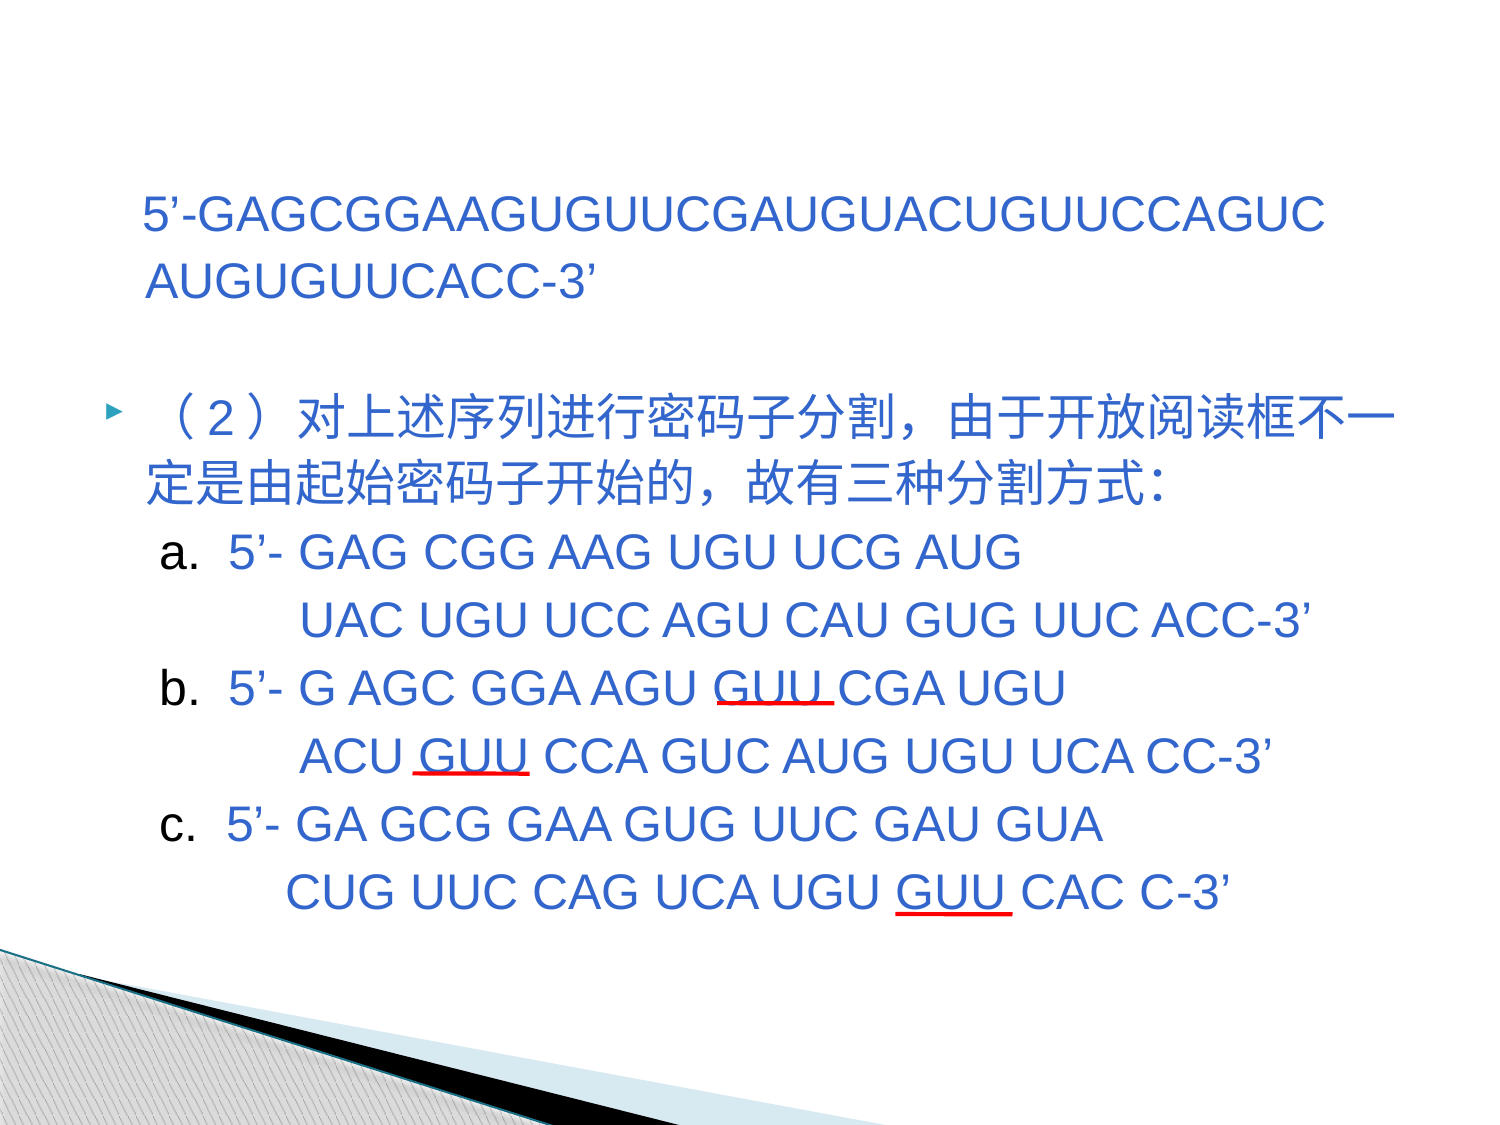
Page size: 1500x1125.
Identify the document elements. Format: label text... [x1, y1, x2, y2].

list 5’-GAGCGGAAGUGUUCGAUGUACUGUUCCAGUC AUGUGUUCACC-3’ （2）对上述序列进行密码子分割，由于开放阅读框不一定是由起始密码子开始的，故有三种分割方式： a. 5’- GAG CGG AAG UGU UCG AUG UAC UGU UCC AGU CAU GUG UUC ACC-3’ b. 5’- G AGC GGA AGU GUU CGA UGU ACU GUU CCA GUC AUG UGU UCA CC-3’ c. 5’- GA GCG GAA GUG UUC GAU GUA CUG UUC CAG UCA UGU GUU CAC C-3’ [70, 105, 1421, 973]
